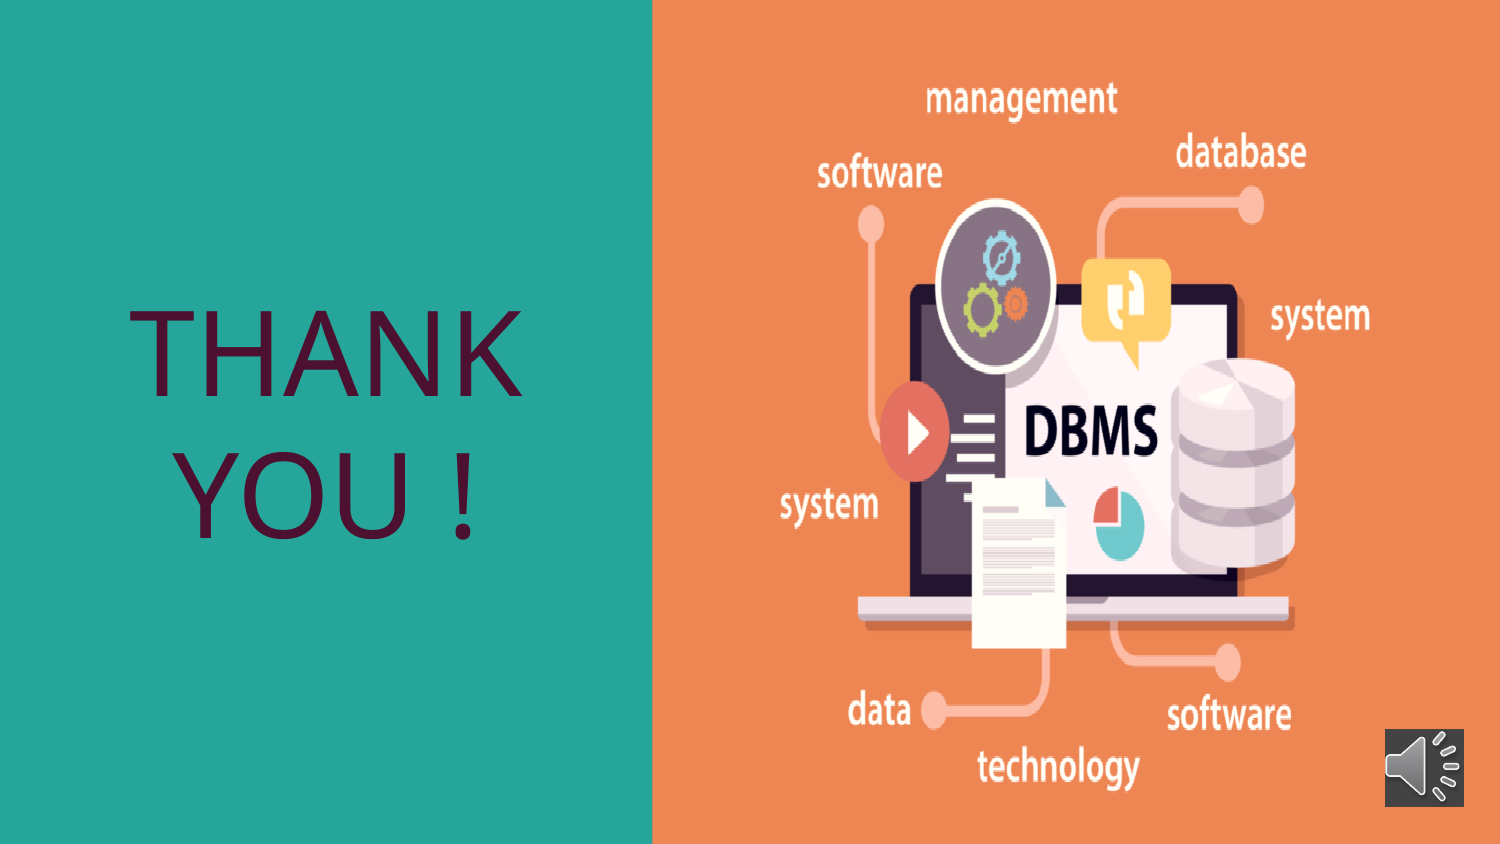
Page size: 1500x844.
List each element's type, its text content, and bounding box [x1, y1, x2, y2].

text_box THANK YOU ! [0, 262, 647, 578]
picture [652, 0, 1500, 844]
